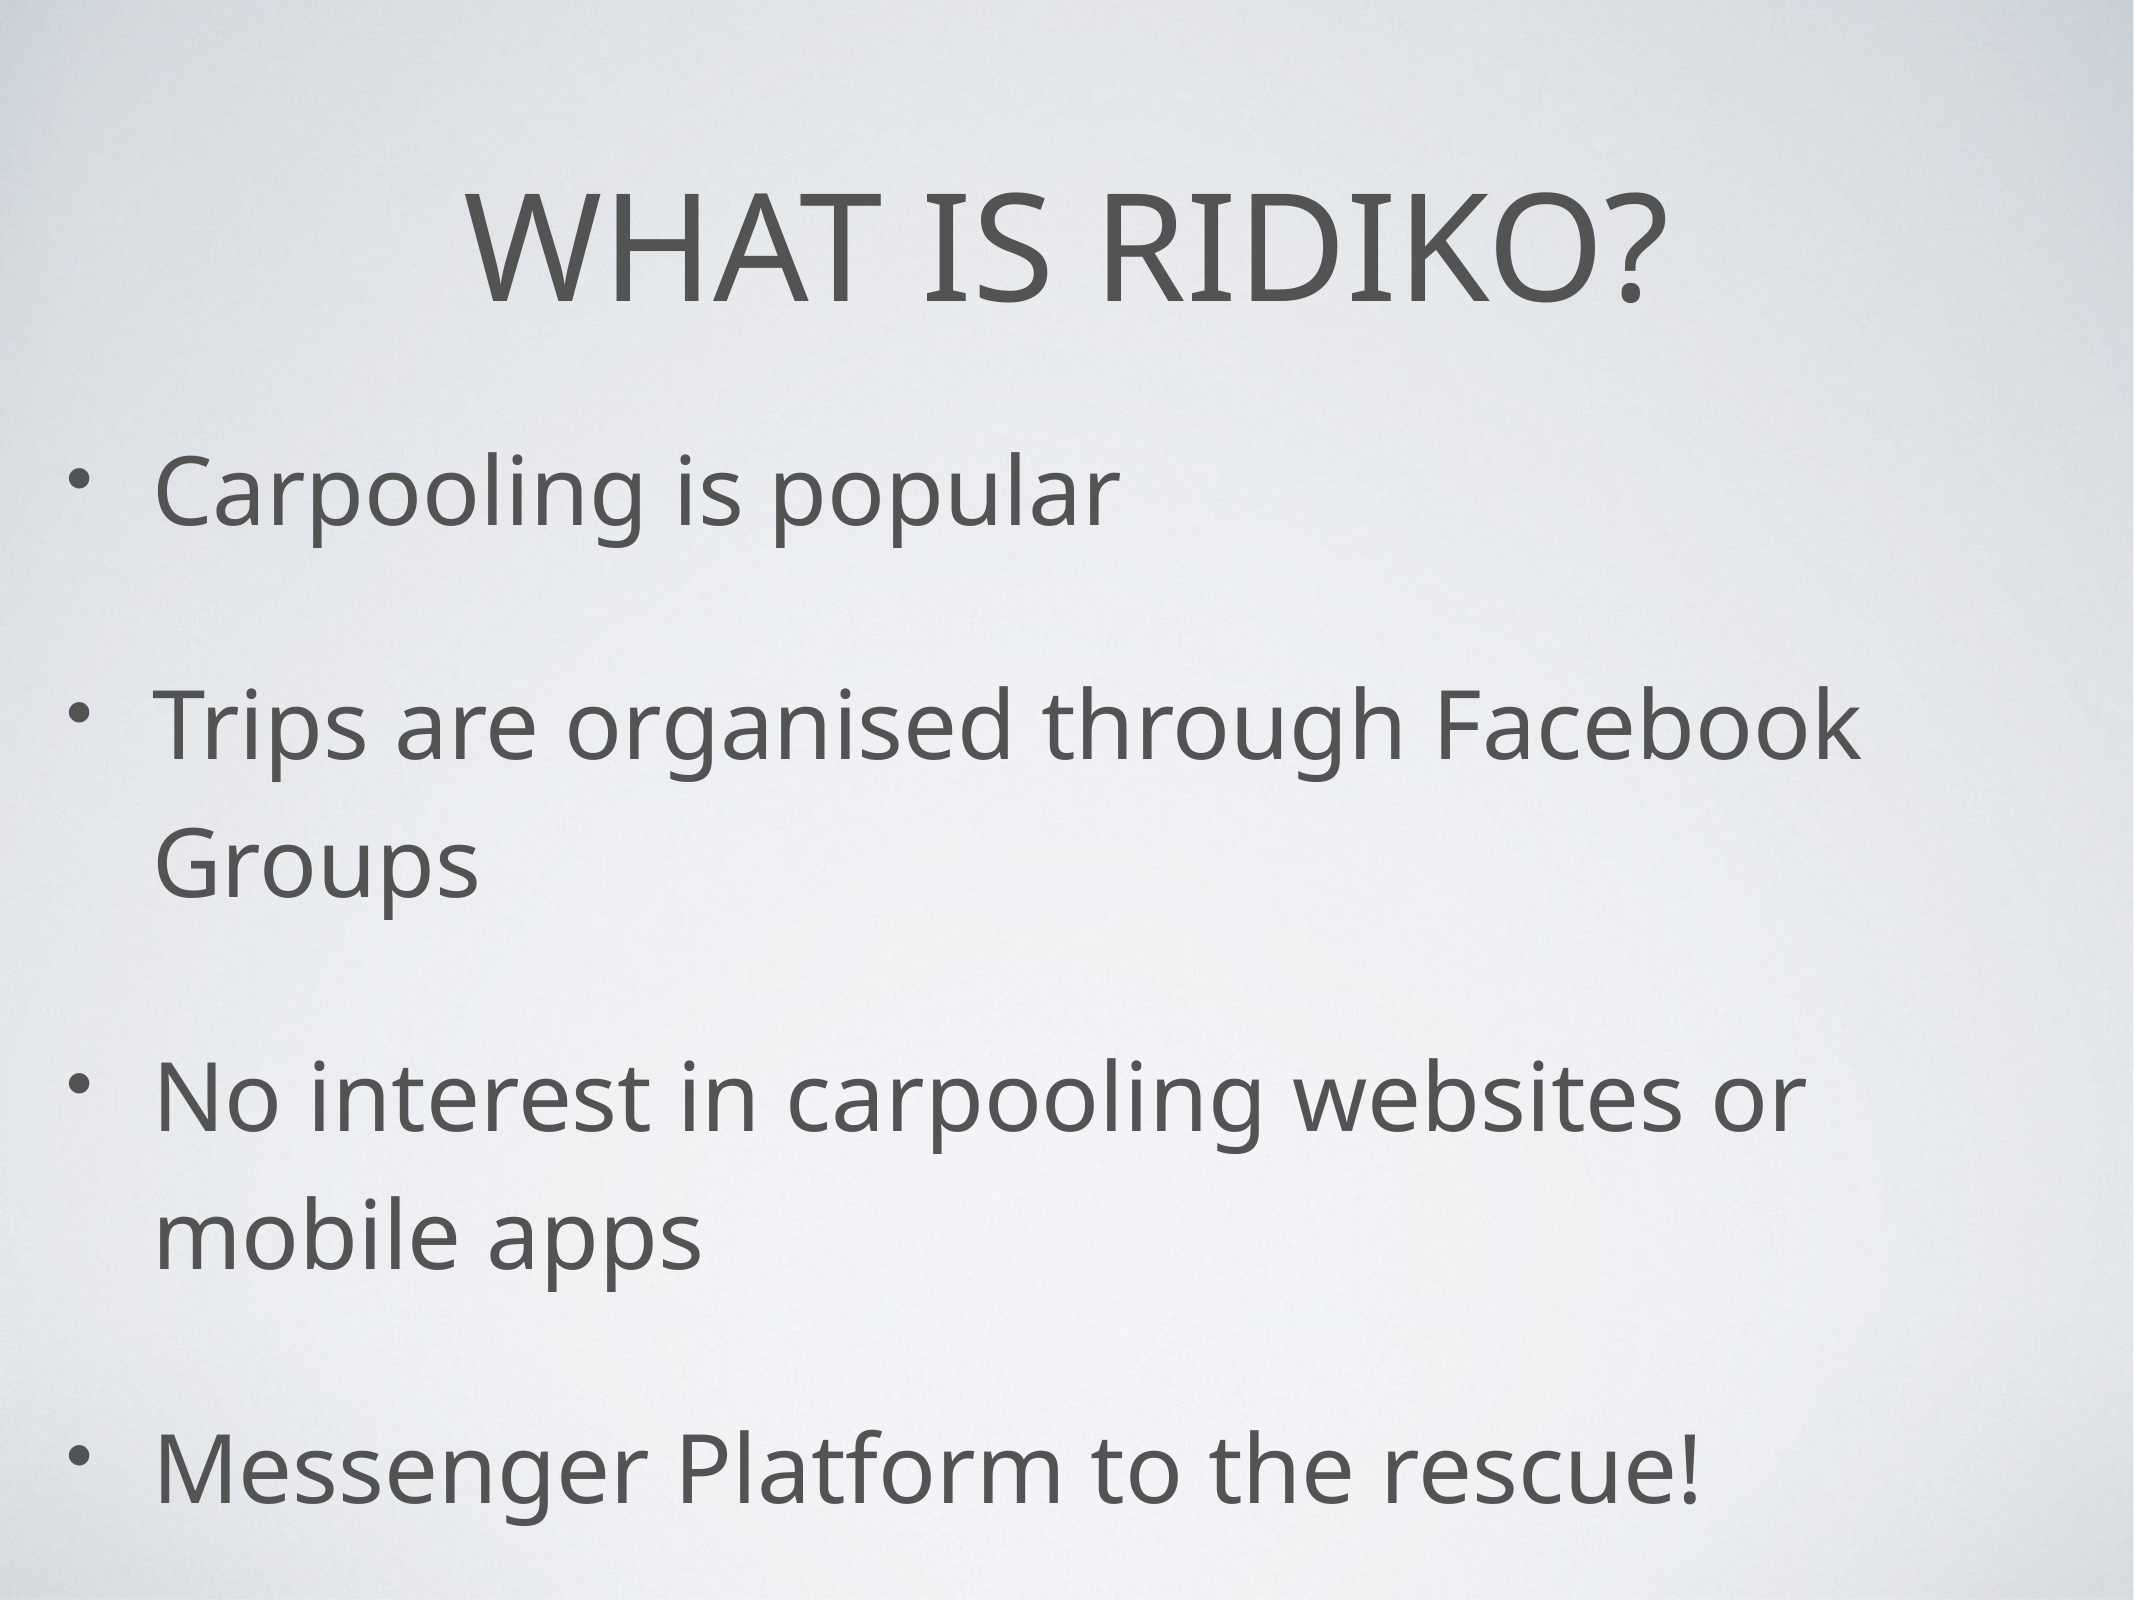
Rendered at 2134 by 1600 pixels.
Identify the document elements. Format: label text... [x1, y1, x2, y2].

list Carpooling is popular Trips are organised through Facebook Groups No interest in carpooling websites or mobile apps Messenger Platform to the rescue! [57, 447, 2076, 1482]
picture [0, 0, 2134, 1600]
title What is Ridiko? [57, 41, 2076, 443]
